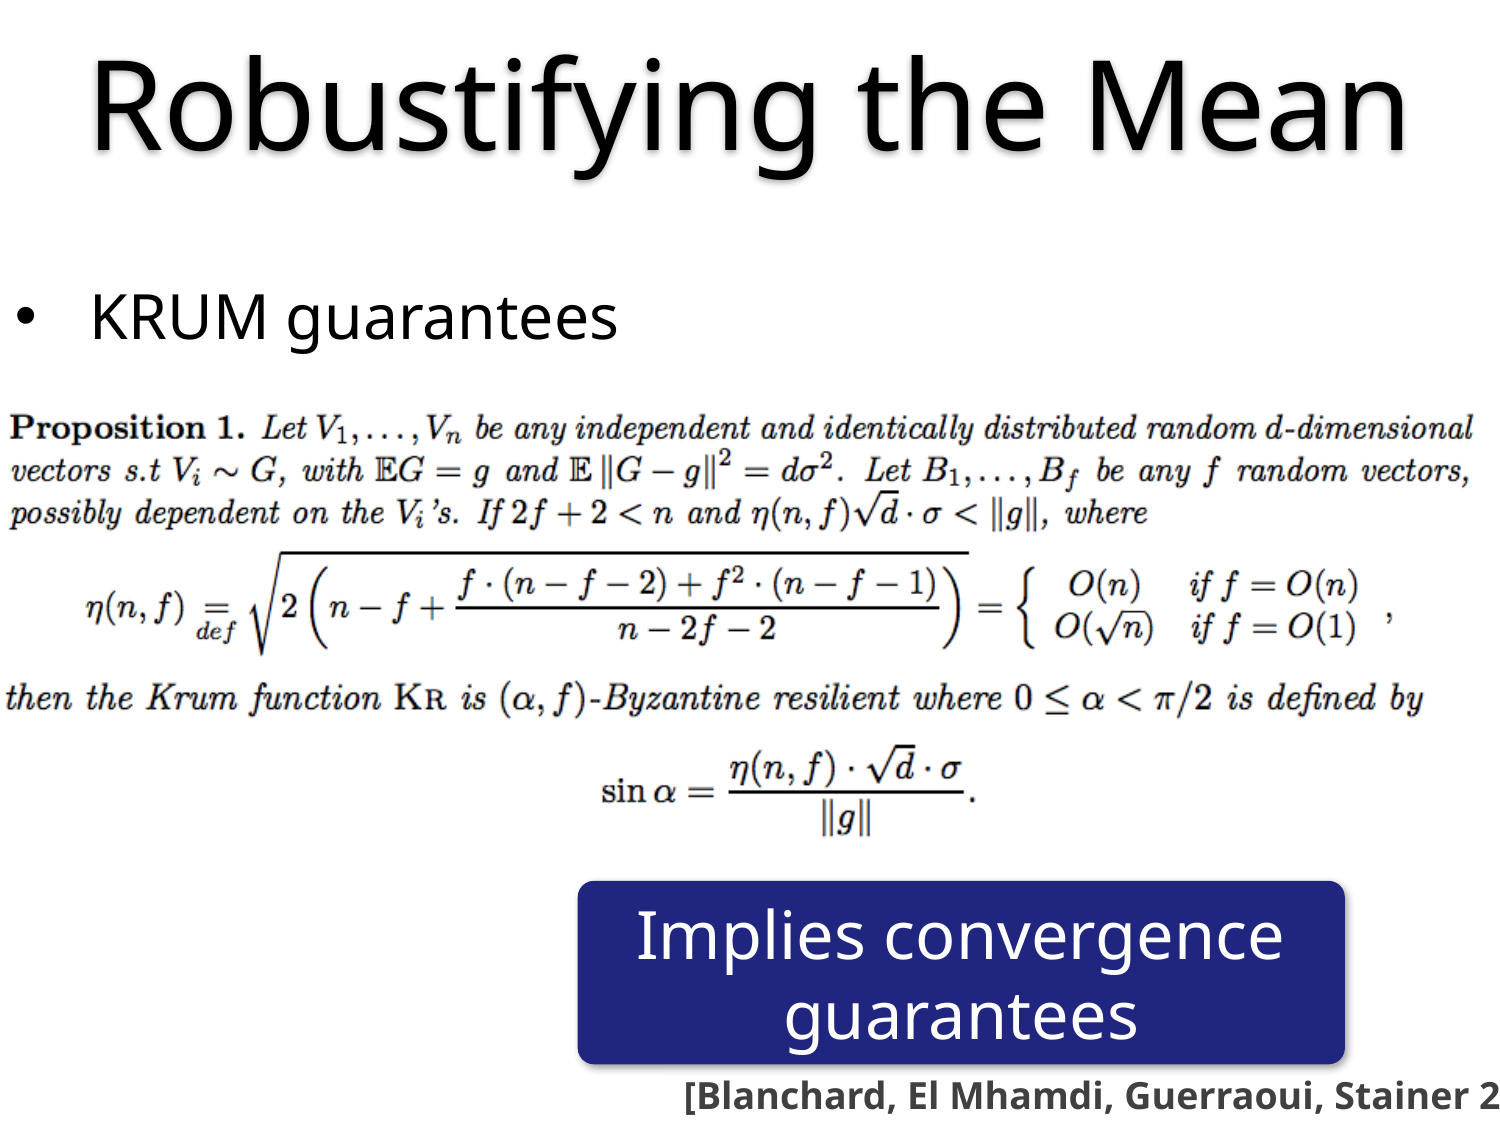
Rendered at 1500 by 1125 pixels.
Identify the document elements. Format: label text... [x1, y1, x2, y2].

picture [0, 676, 1500, 848]
text_box Robustifying the Mean [0, 0, 1500, 201]
text_box KRUM guarantees [0, 270, 1500, 402]
text_box [Blanchard, El Mhamdi, Guerraoui, Stainer 2017] [668, 1064, 1500, 1125]
text_box Implies convergence guarantees [575, 878, 1348, 1067]
picture [0, 403, 1500, 666]
